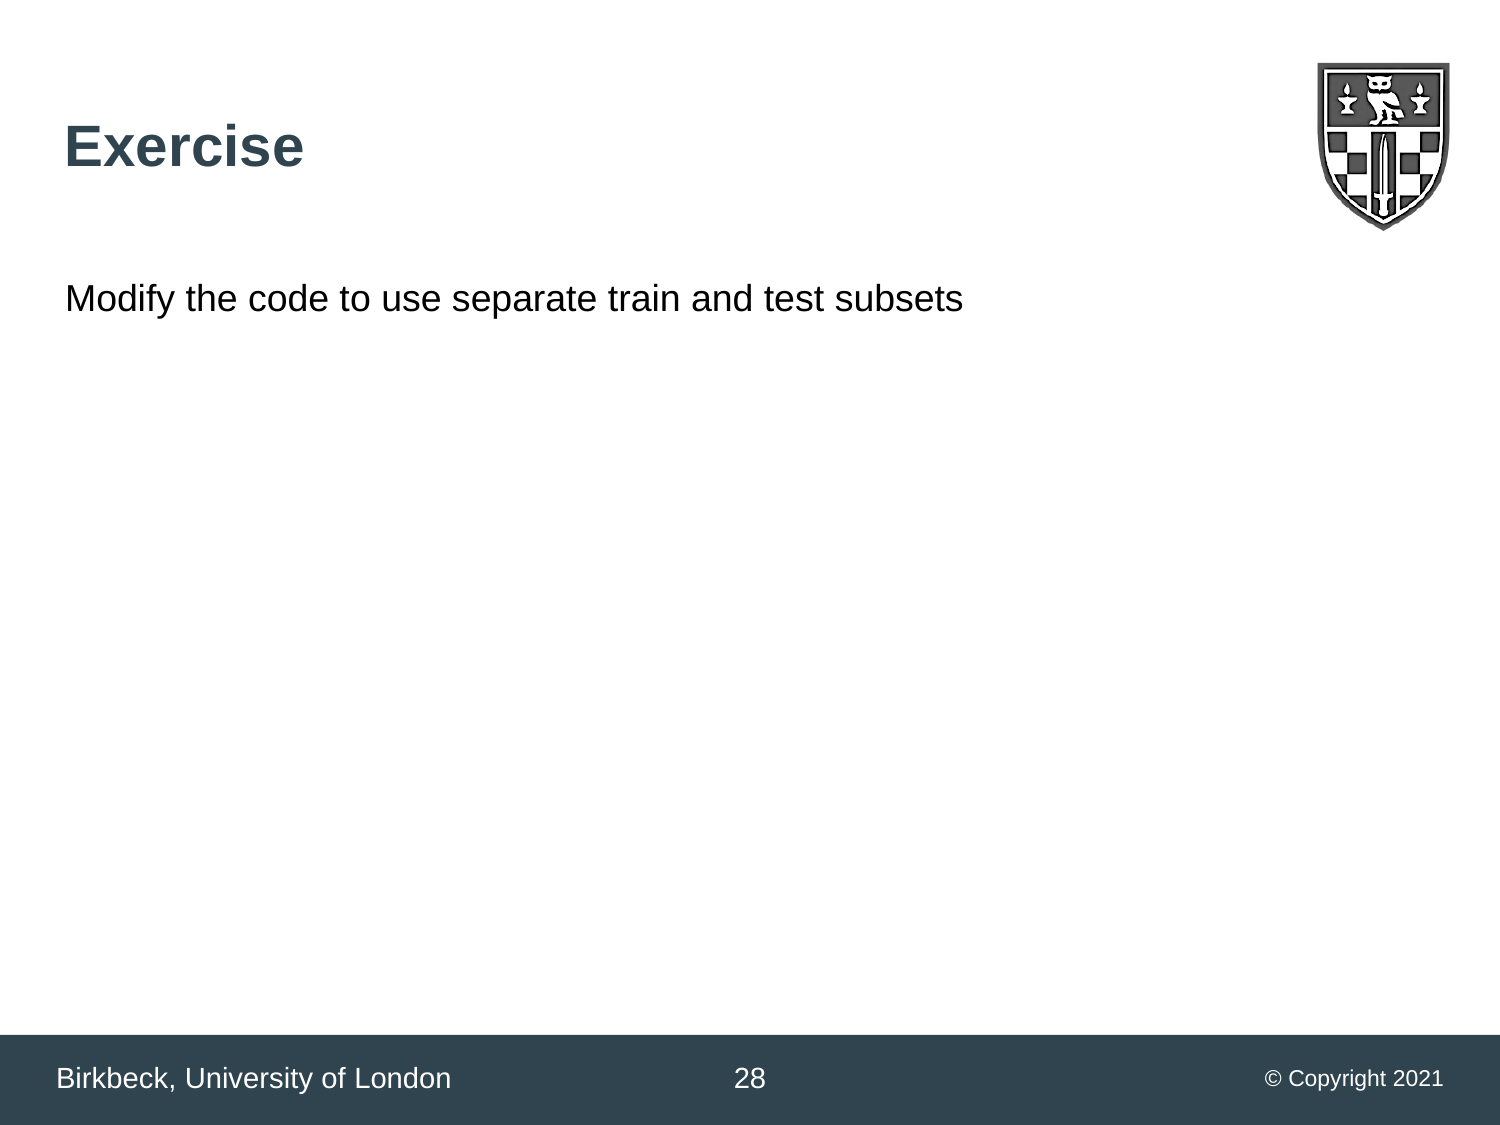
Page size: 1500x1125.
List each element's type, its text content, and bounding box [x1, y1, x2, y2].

text_box <number> [690, 1049, 810, 1105]
picture [1316, 61, 1450, 232]
text_box Modify the code to use separate train and test subsets [50, 248, 1450, 344]
text_box Exercise [50, 66, 1258, 220]
